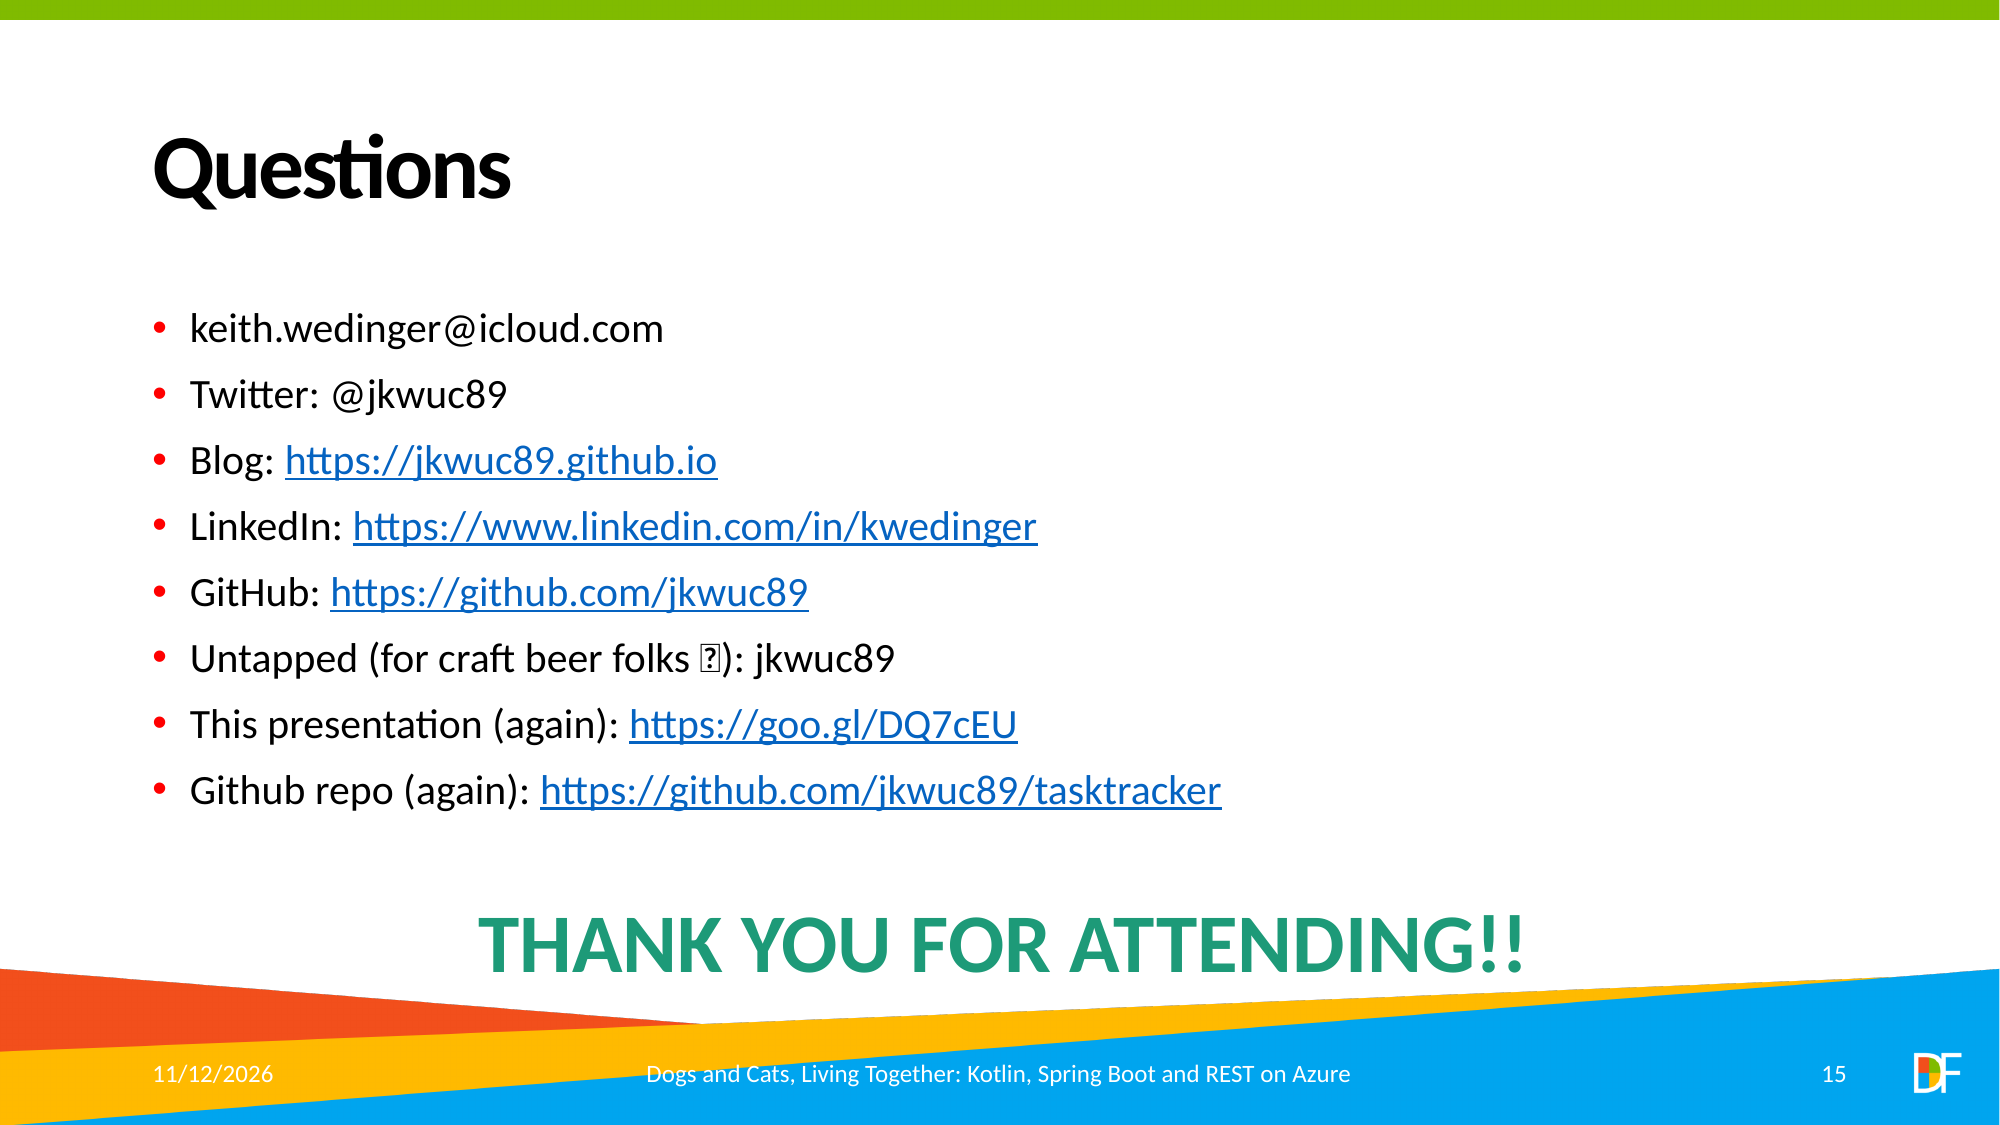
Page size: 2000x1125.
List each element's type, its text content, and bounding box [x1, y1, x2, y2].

title Questions [137, 59, 1862, 278]
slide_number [137, 1042, 513, 1103]
footer Dogs and Cats, Living Together: Kotlin, Spring Boot and REST on Azure [587, 1042, 1412, 1103]
picture [0, 0, 2000, 1125]
slide_number 15 [1487, 1042, 1862, 1103]
picture [1915, 1053, 1961, 1092]
list keith.wedinger@icloud.com Twitter: @jkwuc89 Blog: https://jkwuc89.github.io LinkedIn: https://www.linkedin.com/in/kwedinger GitHub: https://github.com/jkwuc89 Untapped (for craft beer folks 🍺): jkwuc89 This presentation (again): https://goo.gl/DQ7cEU Github repo (again): https://github.com/jkwuc89/tasktracker THANK YOU FOR ATTENDING!! [137, 299, 1862, 1014]
